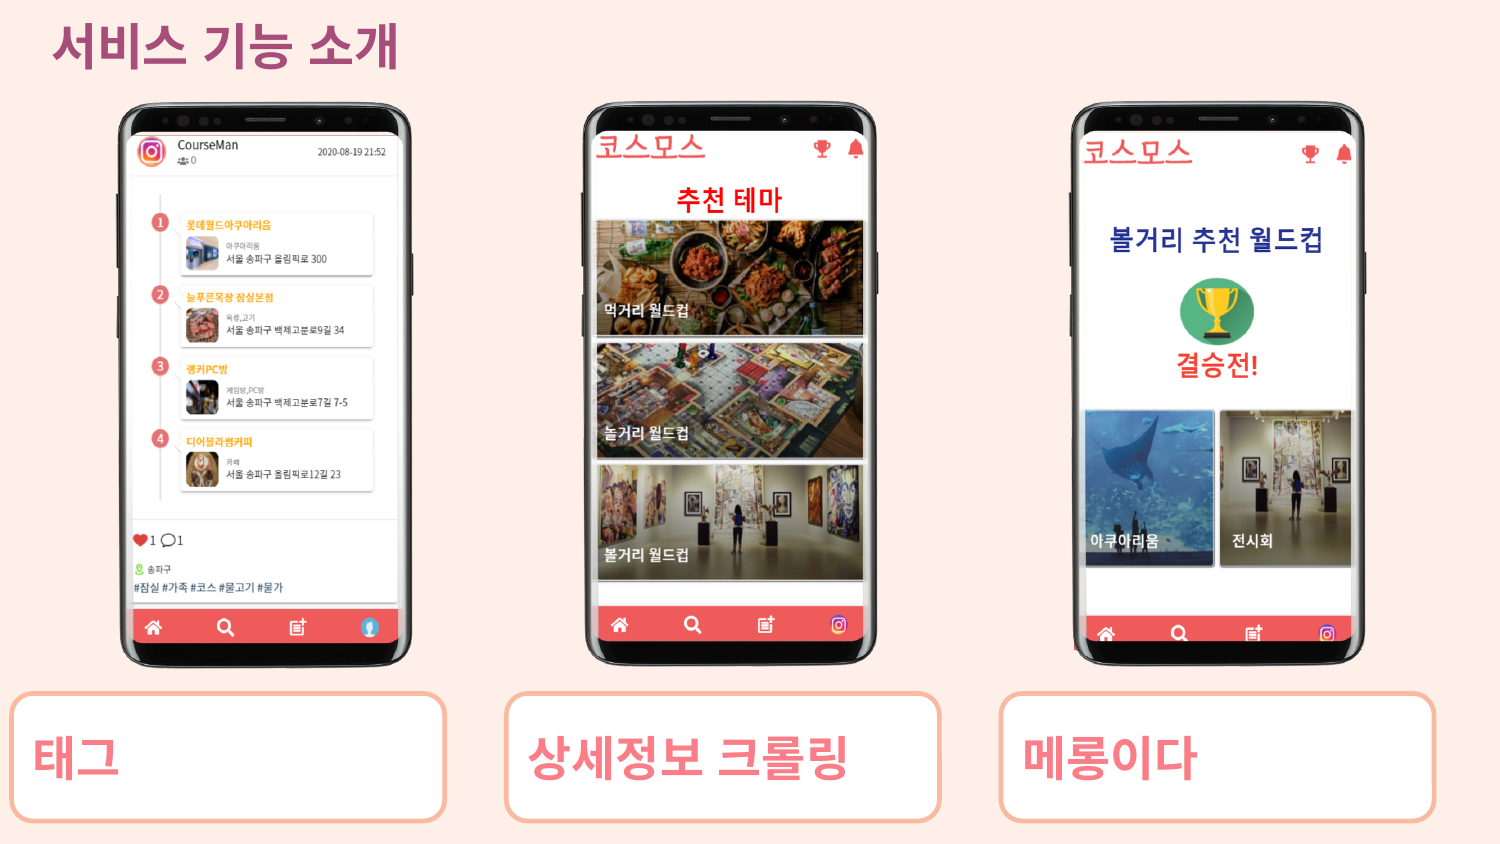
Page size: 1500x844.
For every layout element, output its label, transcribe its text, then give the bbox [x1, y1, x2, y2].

title 서비스 기능 소개 [36, 0, 493, 77]
text_box 메롱이다 [1000, 693, 1435, 822]
text_box 태그 [11, 693, 445, 822]
text_box 상세정보 크롤링 [506, 693, 940, 822]
picture [115, 101, 414, 669]
picture [1068, 99, 1367, 667]
picture [580, 99, 879, 667]
